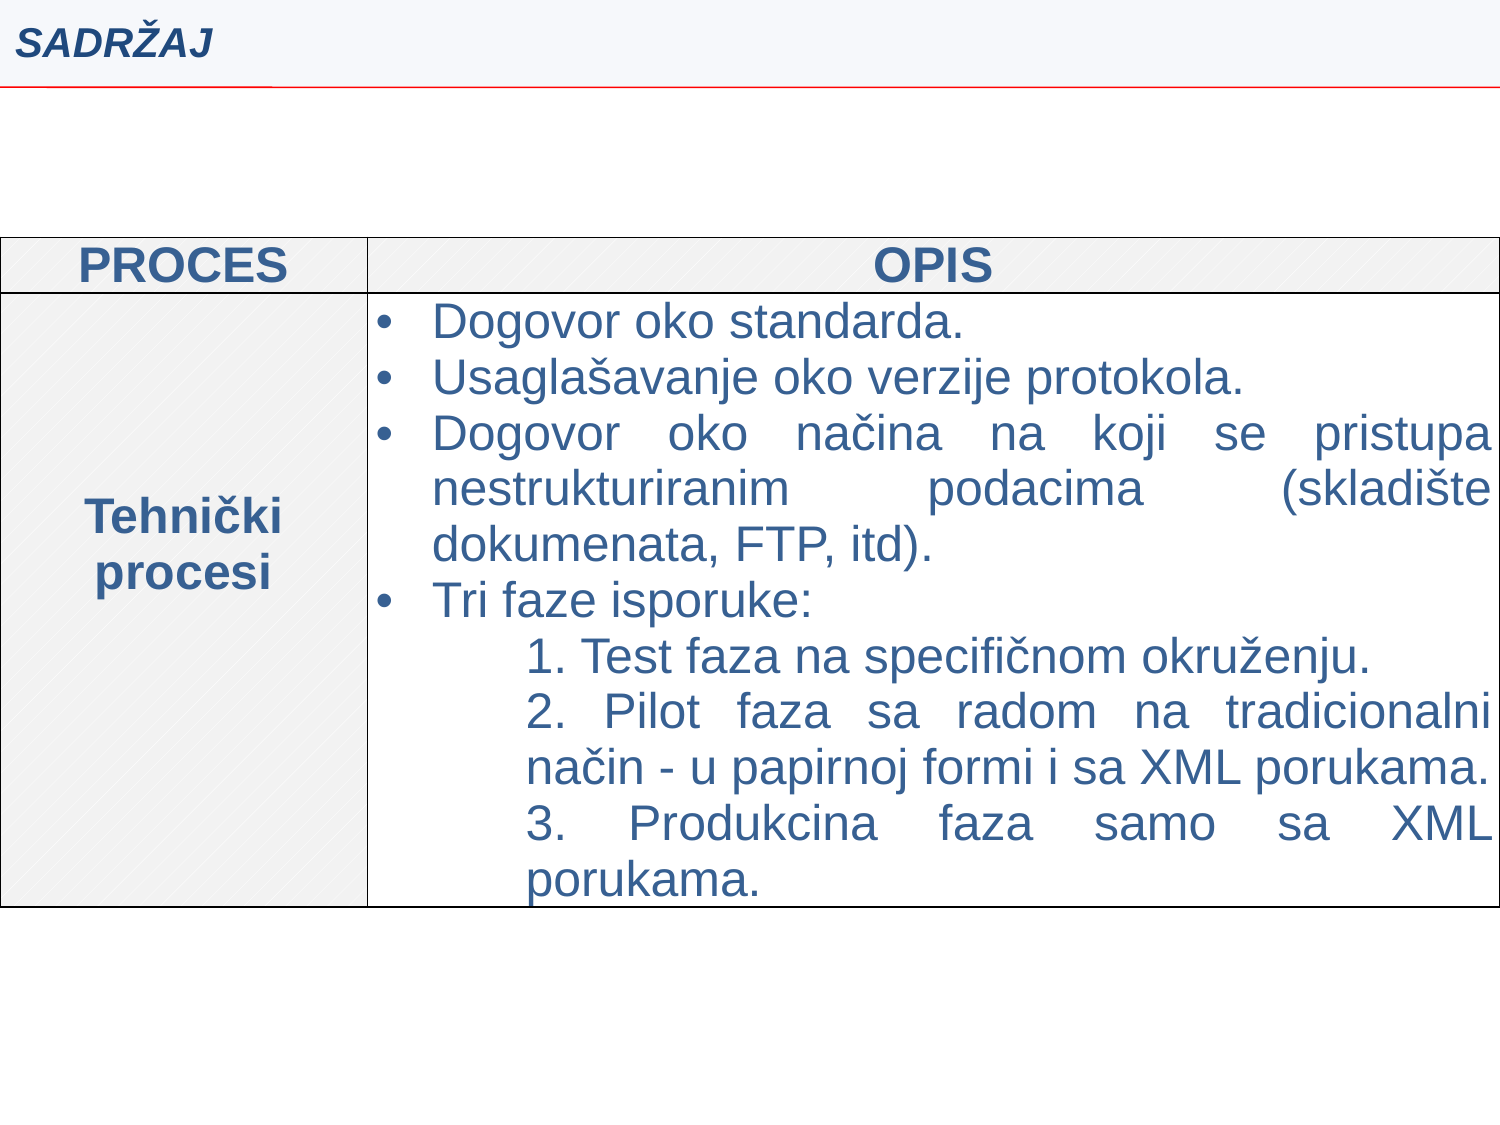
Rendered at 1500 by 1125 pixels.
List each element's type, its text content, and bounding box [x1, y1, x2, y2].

title SADRŽAJ [0, 0, 1500, 86]
table_cell Dogovor oko standarda. Usaglašavanje oko verzije protokola. Dogovor oko načina na koji se pristupa nestrukturiranim podacima (skladište dokumenata, FTP, itd). Tri faze isporuke: 1. Test faza na specifičnom okruženju. 2. Pilot faza sa radom na tradicionalni način - u papirnoj formi i sa XML porukama. 3. Produkcina faza samo sa XML porukama. [368, 294, 1499, 906]
table_cell Tehnički procesi [1, 294, 367, 906]
table_header OPIS [368, 238, 1499, 292]
table_header PROCES [1, 238, 367, 292]
